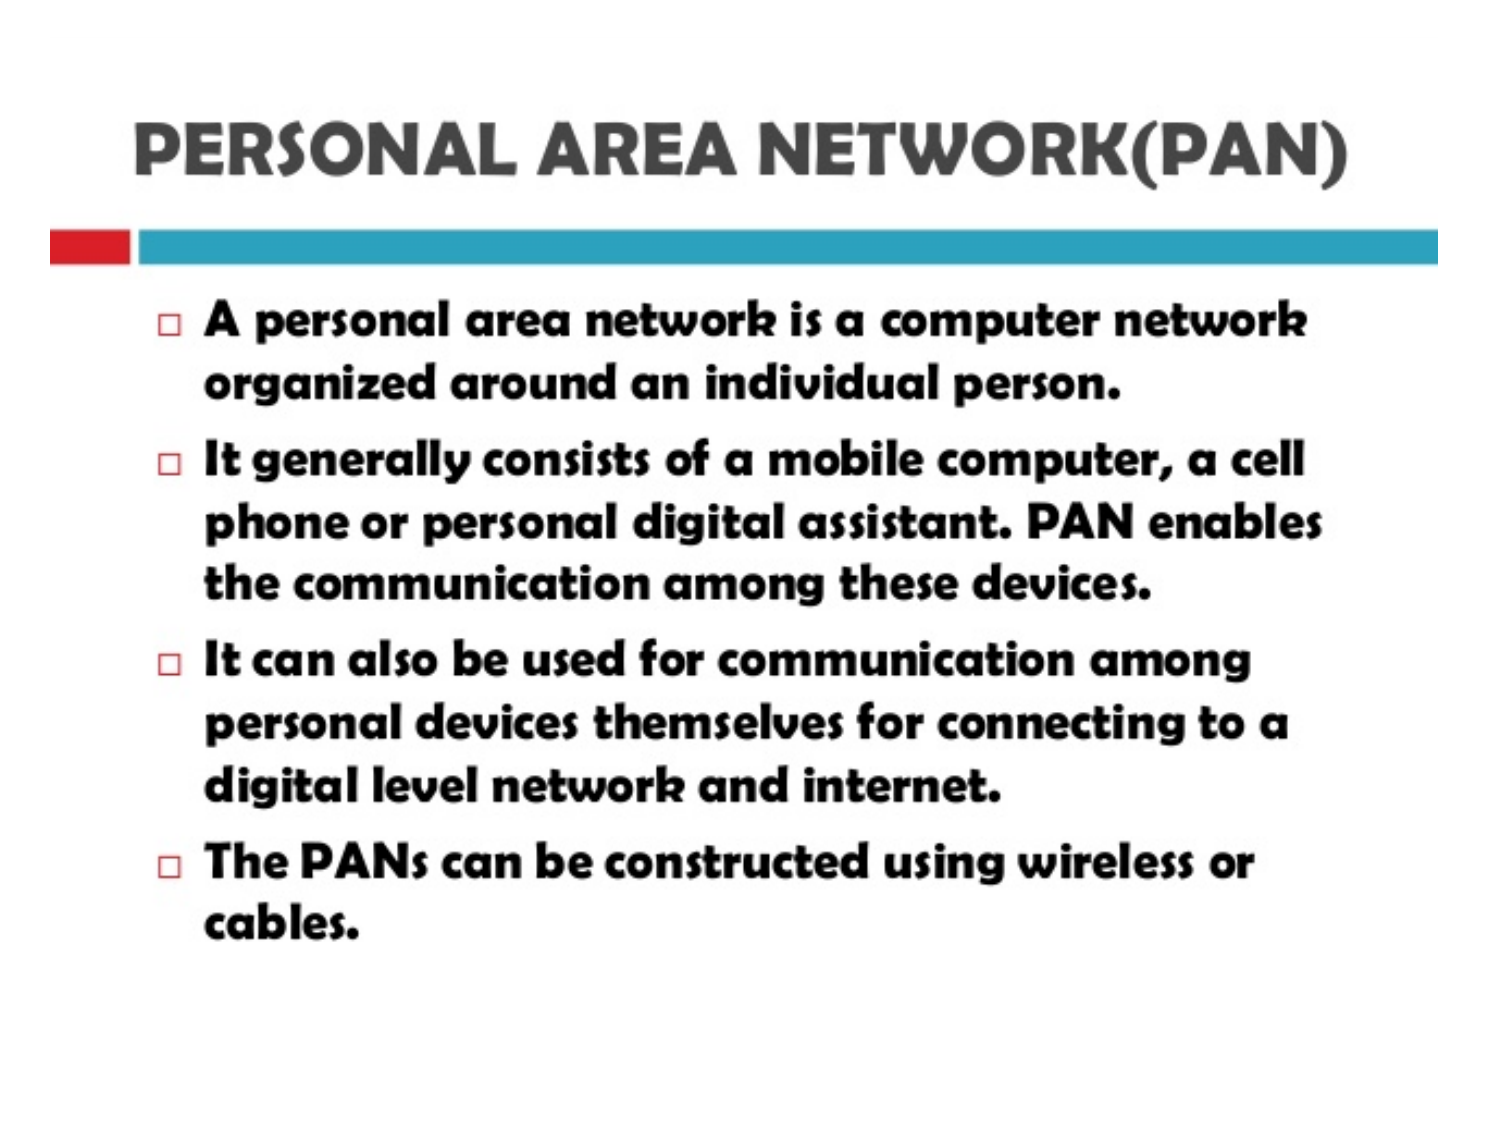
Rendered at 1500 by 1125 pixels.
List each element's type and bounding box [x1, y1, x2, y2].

picture [49, 36, 1438, 1079]
